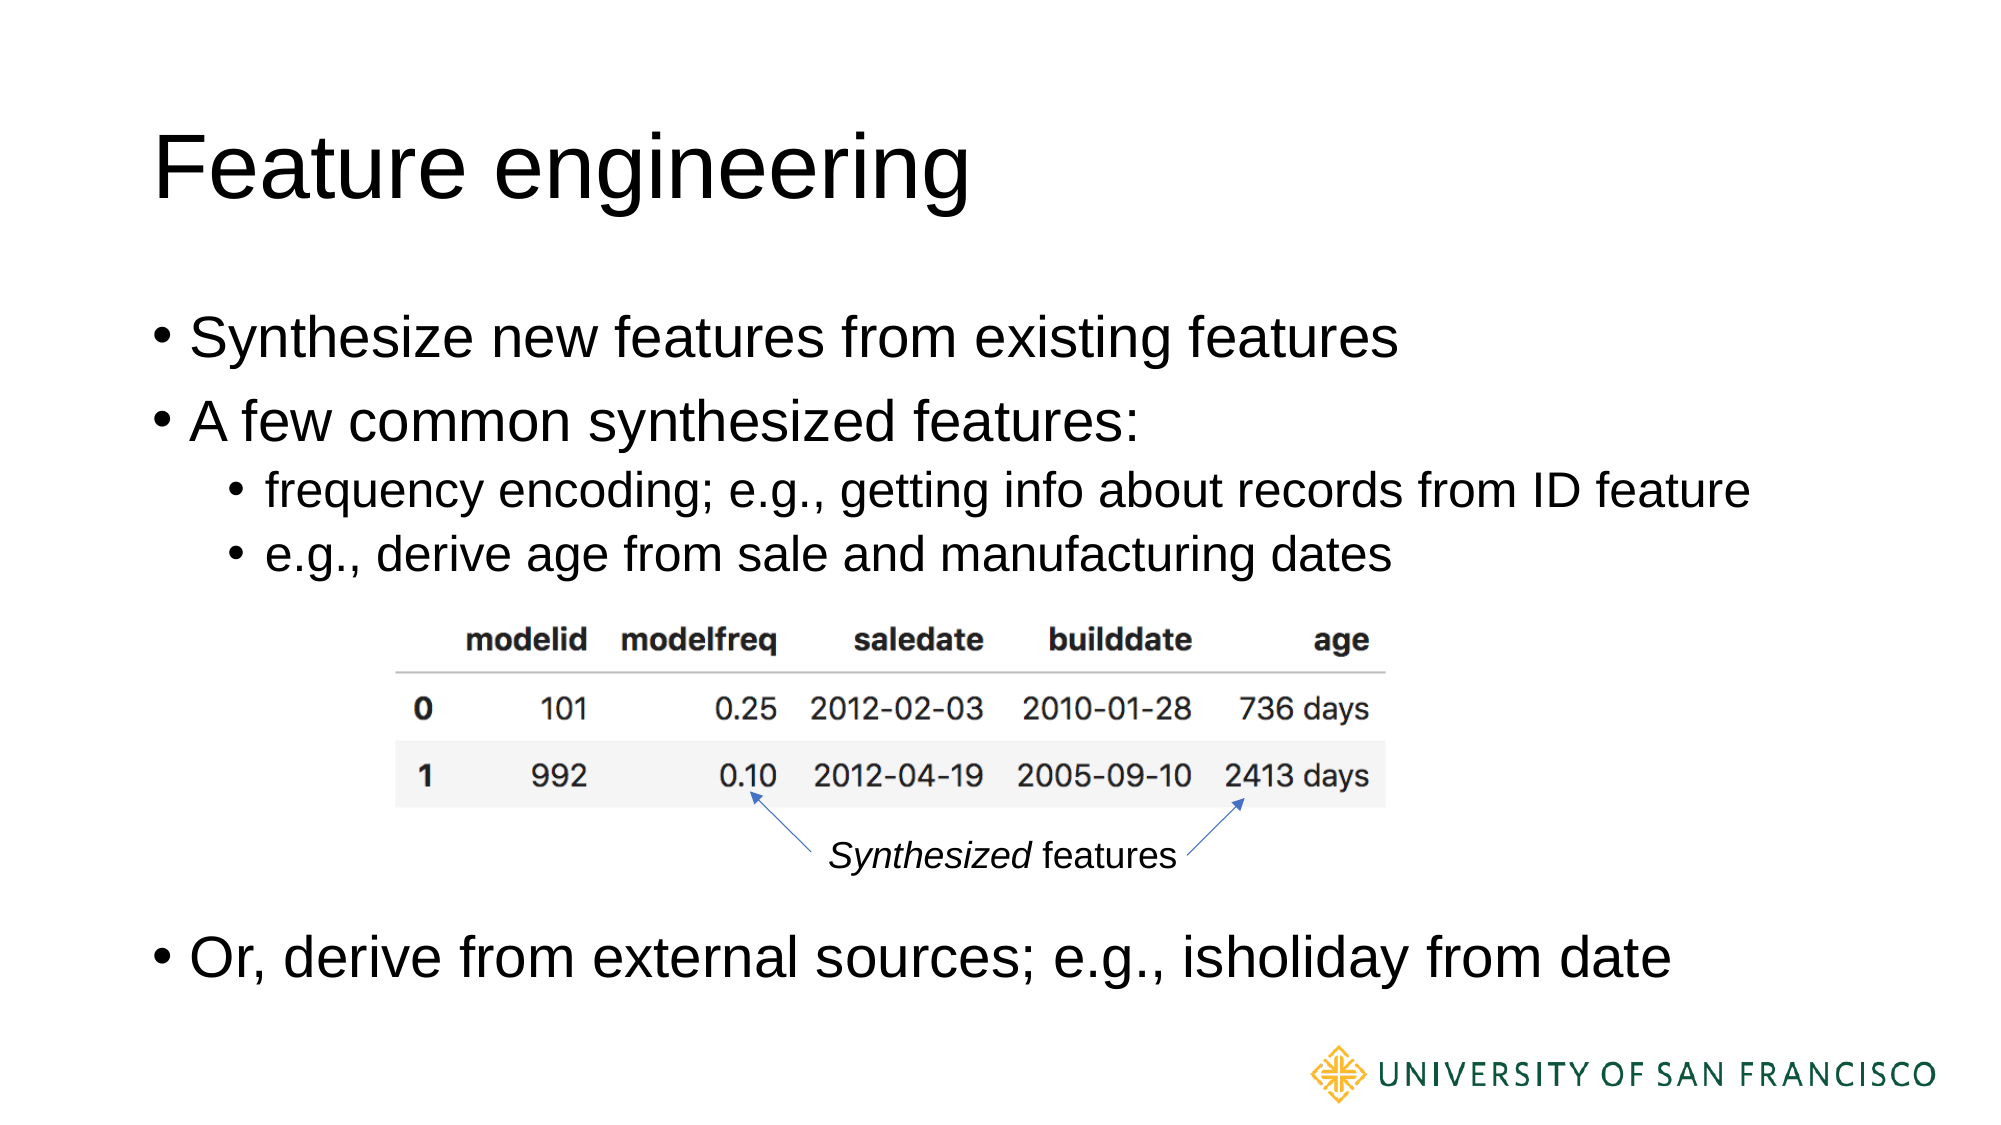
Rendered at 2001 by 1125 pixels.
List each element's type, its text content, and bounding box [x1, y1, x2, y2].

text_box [1186, 797, 1245, 856]
list Synthesize new features from existing features A few common synthesized features: frequency encoding; e.g., getting info about records from ID feature e.g., derive age from sale and manufacturing dates Or, derive from external sources; e.g., isholiday from date [137, 299, 1863, 1014]
title Feature engineering [137, 59, 1863, 278]
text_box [749, 791, 812, 852]
text_box Synthesized features [813, 823, 1193, 884]
picture [382, 617, 1394, 821]
